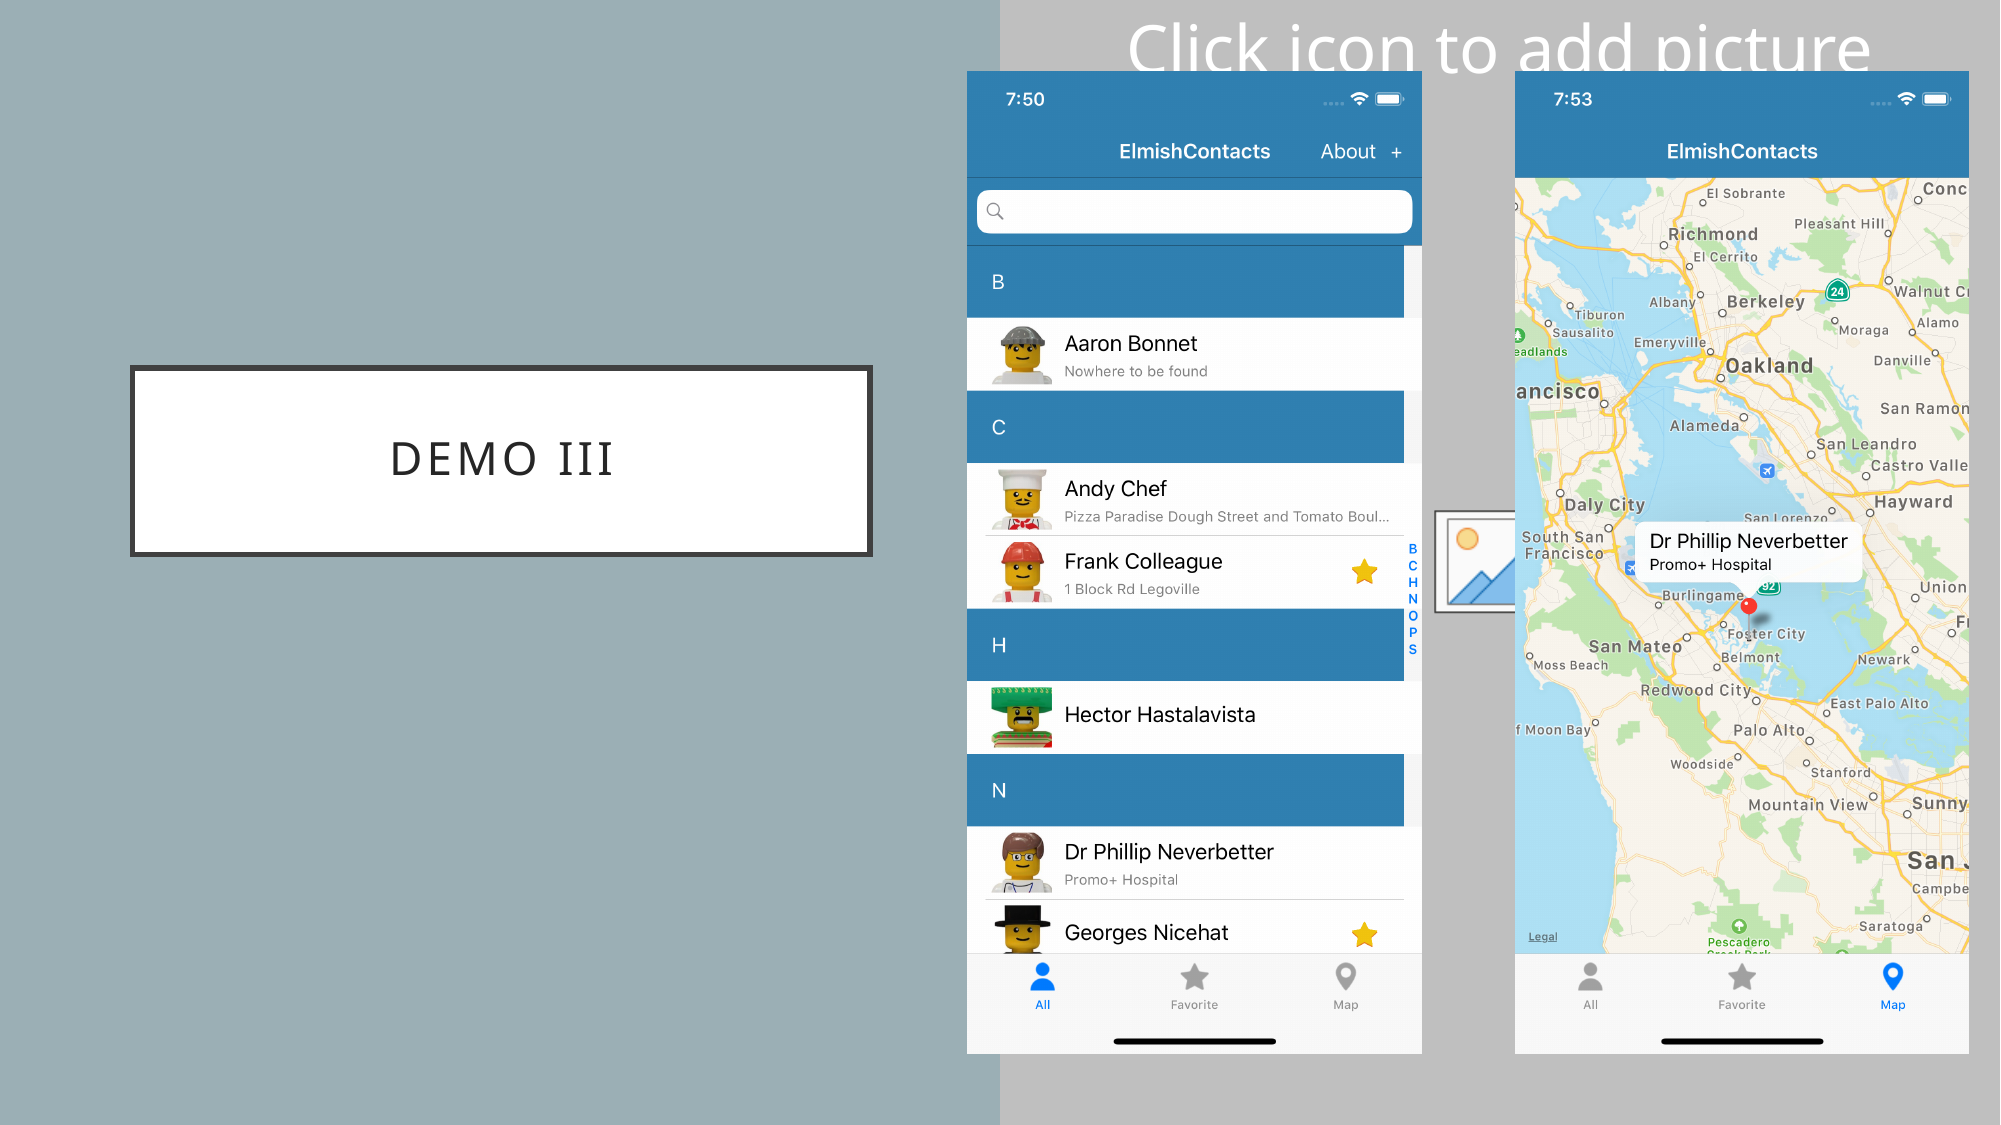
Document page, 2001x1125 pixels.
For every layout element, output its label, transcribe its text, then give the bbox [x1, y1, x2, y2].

picture [967, 0, 2000, 1125]
title Demo III [130, 365, 873, 557]
